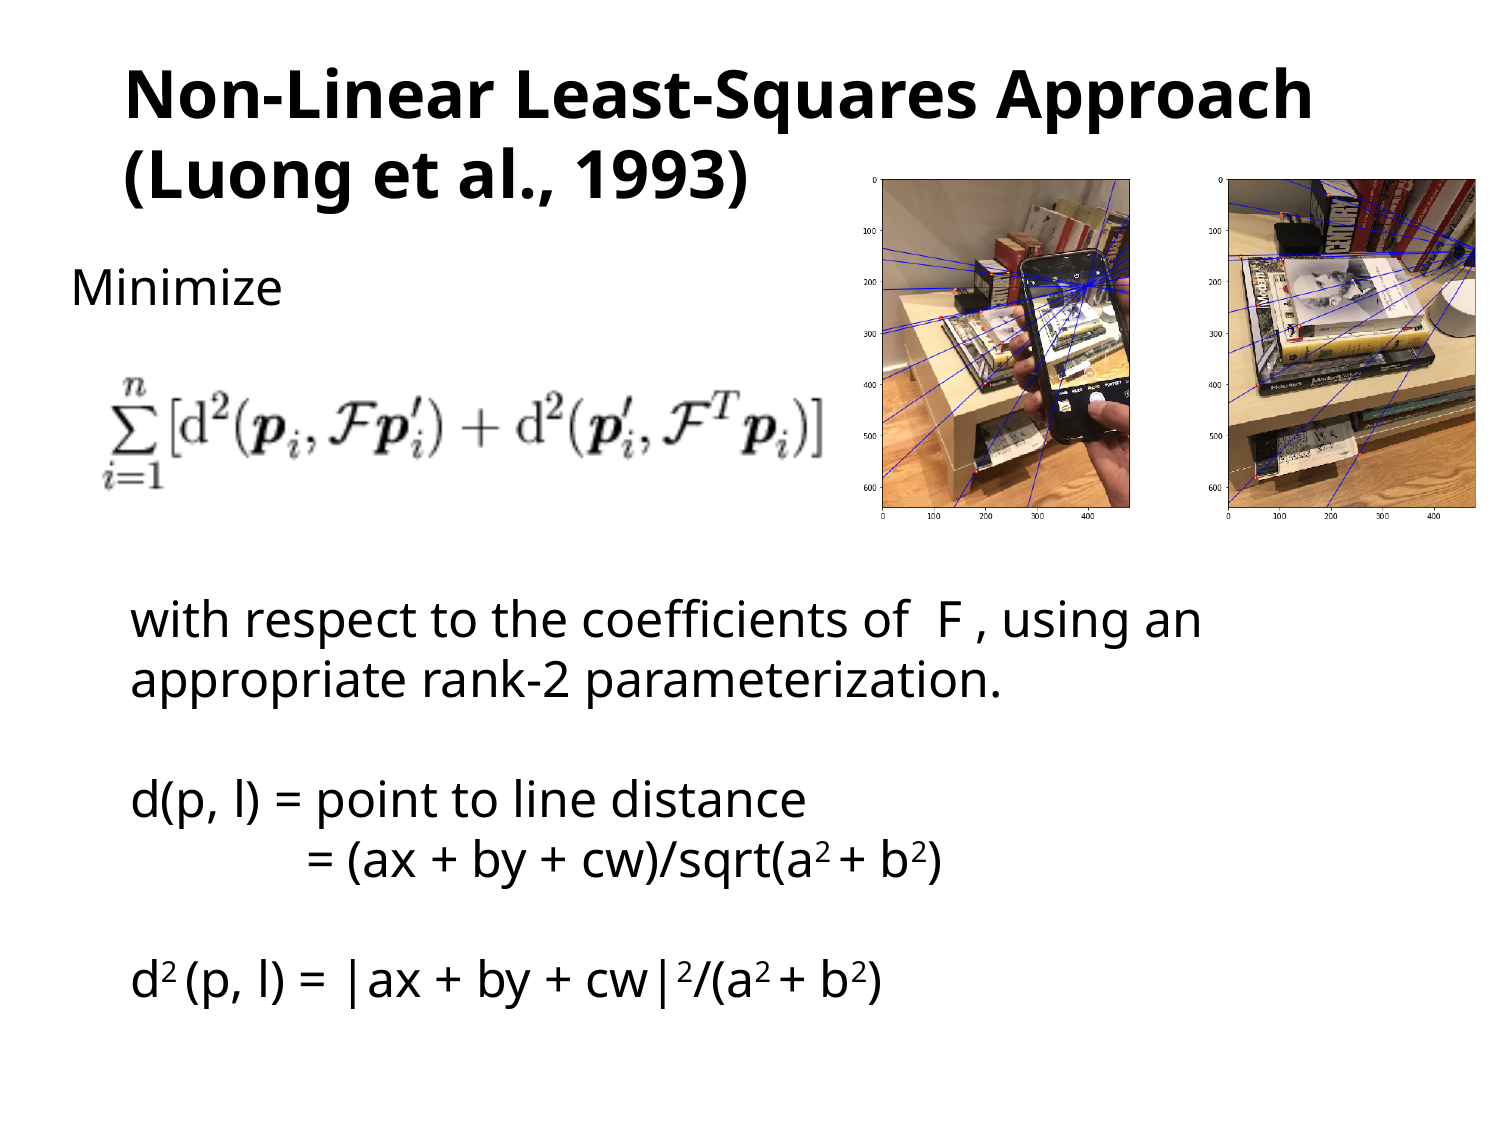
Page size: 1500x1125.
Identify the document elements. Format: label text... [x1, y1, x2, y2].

picture [857, 171, 1482, 526]
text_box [62, 337, 869, 536]
text_box Non-Linear Least-Squares Approach (Luong et al., 1993) [109, 44, 1349, 220]
text_box Minimize [55, 248, 300, 323]
text_box with respect to the coefficients of F , using an appropriate rank-2 parameterization. d(p, l) = point to line distance = (ax + by + cw)/sqrt(a2 + b2) d2 (p, l) = |ax + by + cw|2/(a2 + b2) [115, 580, 1232, 1075]
